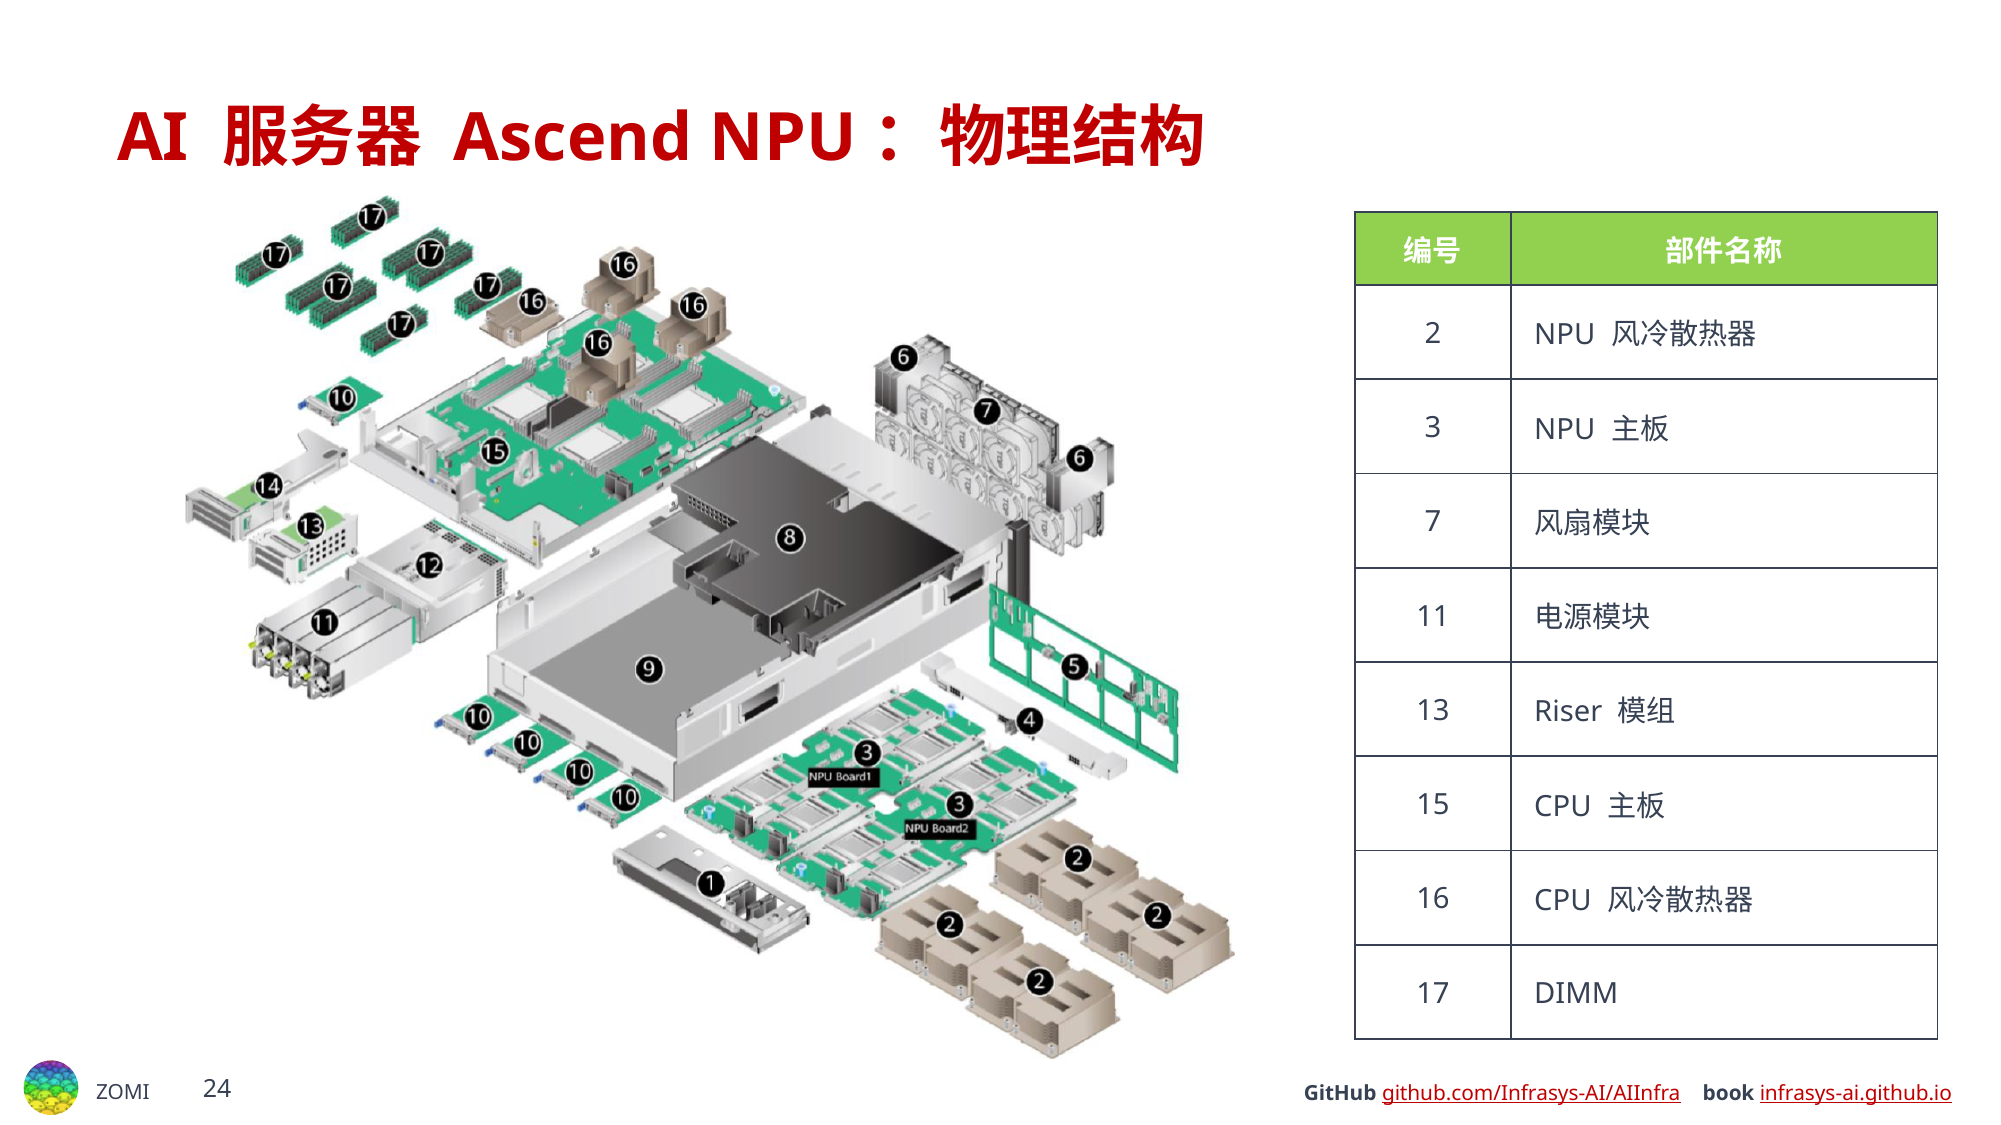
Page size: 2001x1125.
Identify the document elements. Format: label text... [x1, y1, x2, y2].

table_header 部件名称 [1512, 213, 1937, 284]
table_cell CPU 主板 [1512, 757, 1937, 850]
picture [101, 184, 1261, 1066]
table_cell 15 [1356, 757, 1510, 850]
table_cell 17 [1356, 946, 1510, 1038]
table_cell NPU 主板 [1512, 380, 1937, 473]
table_cell 11 [1356, 569, 1510, 661]
table_header 编号 [1356, 213, 1510, 284]
table_cell Riser 模组 [1512, 663, 1937, 755]
title AI 服务器 Ascend NPU：物理结构 [102, 85, 1901, 183]
table_cell 3 [1356, 380, 1510, 473]
table_cell CPU 风冷散热器 [1512, 851, 1937, 944]
table_cell NPU 风冷散热器 [1512, 286, 1937, 378]
table_cell 电源模块 [1512, 569, 1937, 661]
table_cell 2 [1356, 286, 1510, 378]
table_cell 13 [1356, 663, 1510, 755]
table_cell DIMM [1512, 946, 1937, 1038]
table_cell 16 [1356, 851, 1510, 944]
picture [23, 1060, 79, 1115]
table_cell 风扇模块 [1512, 474, 1937, 567]
table_cell 7 [1356, 474, 1510, 567]
